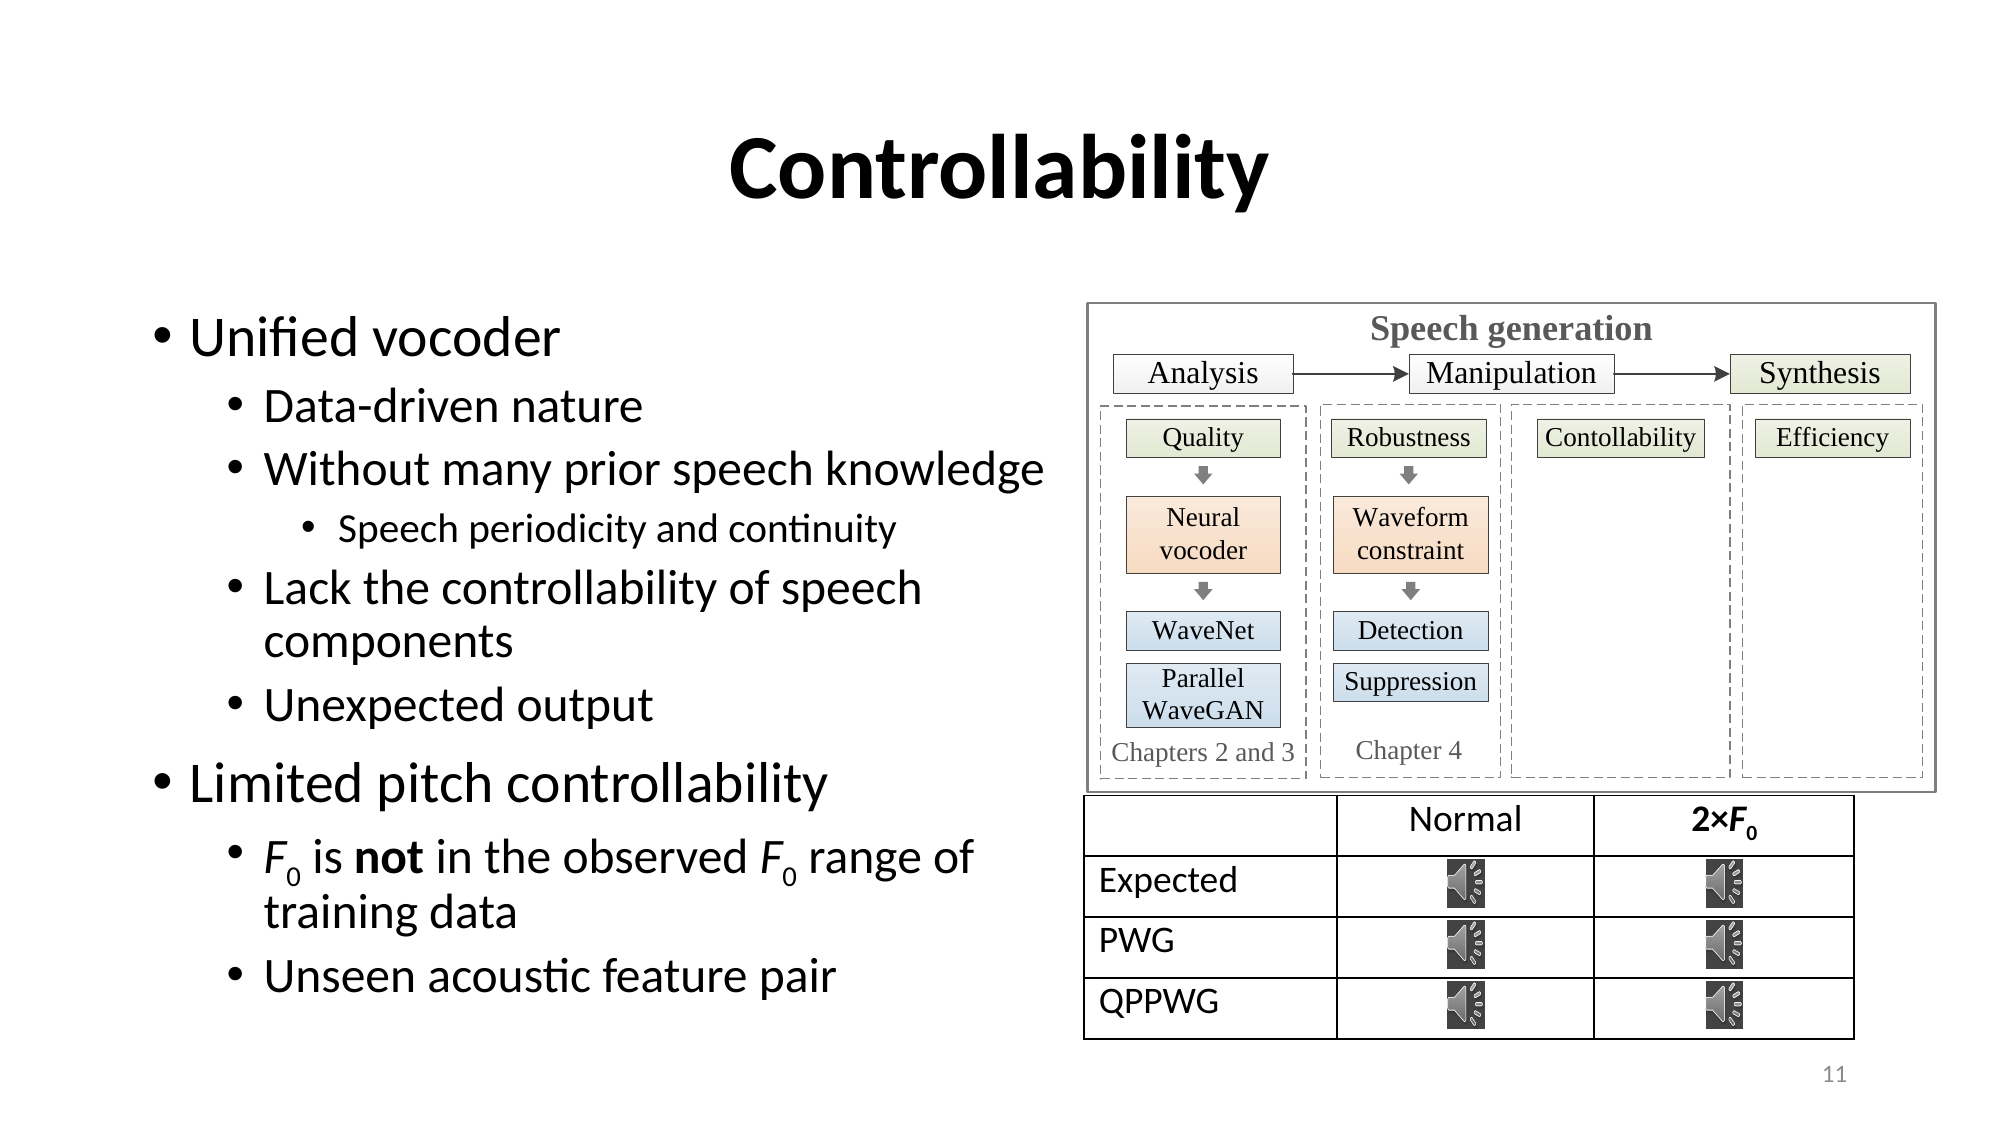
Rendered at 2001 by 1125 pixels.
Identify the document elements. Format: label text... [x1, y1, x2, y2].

picture [1705, 858, 1745, 909]
table_cell [1338, 979, 1593, 1038]
table_cell Expected [1085, 857, 1336, 916]
table_header Normal [1338, 796, 1593, 855]
slide_number 10 [1412, 1042, 1863, 1103]
picture [1705, 919, 1745, 970]
table_cell QPPWG [1085, 979, 1336, 1038]
picture [1083, 299, 1940, 796]
picture [1446, 980, 1486, 1031]
picture [1446, 858, 1486, 909]
table_cell [1338, 857, 1593, 916]
table_cell PWG [1085, 918, 1336, 977]
table_header 2×F0 [1595, 796, 1853, 855]
picture [1705, 980, 1745, 1031]
table_cell [1595, 979, 1853, 1038]
picture [1446, 919, 1486, 970]
table_cell [1595, 918, 1853, 977]
table_cell [1595, 857, 1853, 916]
title Controllability [137, 59, 1863, 278]
table_header [1085, 796, 1336, 855]
list Unified vocoder Data-driven nature Without many prior speech knowledge Speech periodicity and continuity Lack the controllability of speech components Unexpected output Limited pitch controllability F0 is not in the observed F0 range of training data Unseen acoustic feature pair [137, 299, 1078, 1014]
table_cell [1338, 918, 1593, 977]
